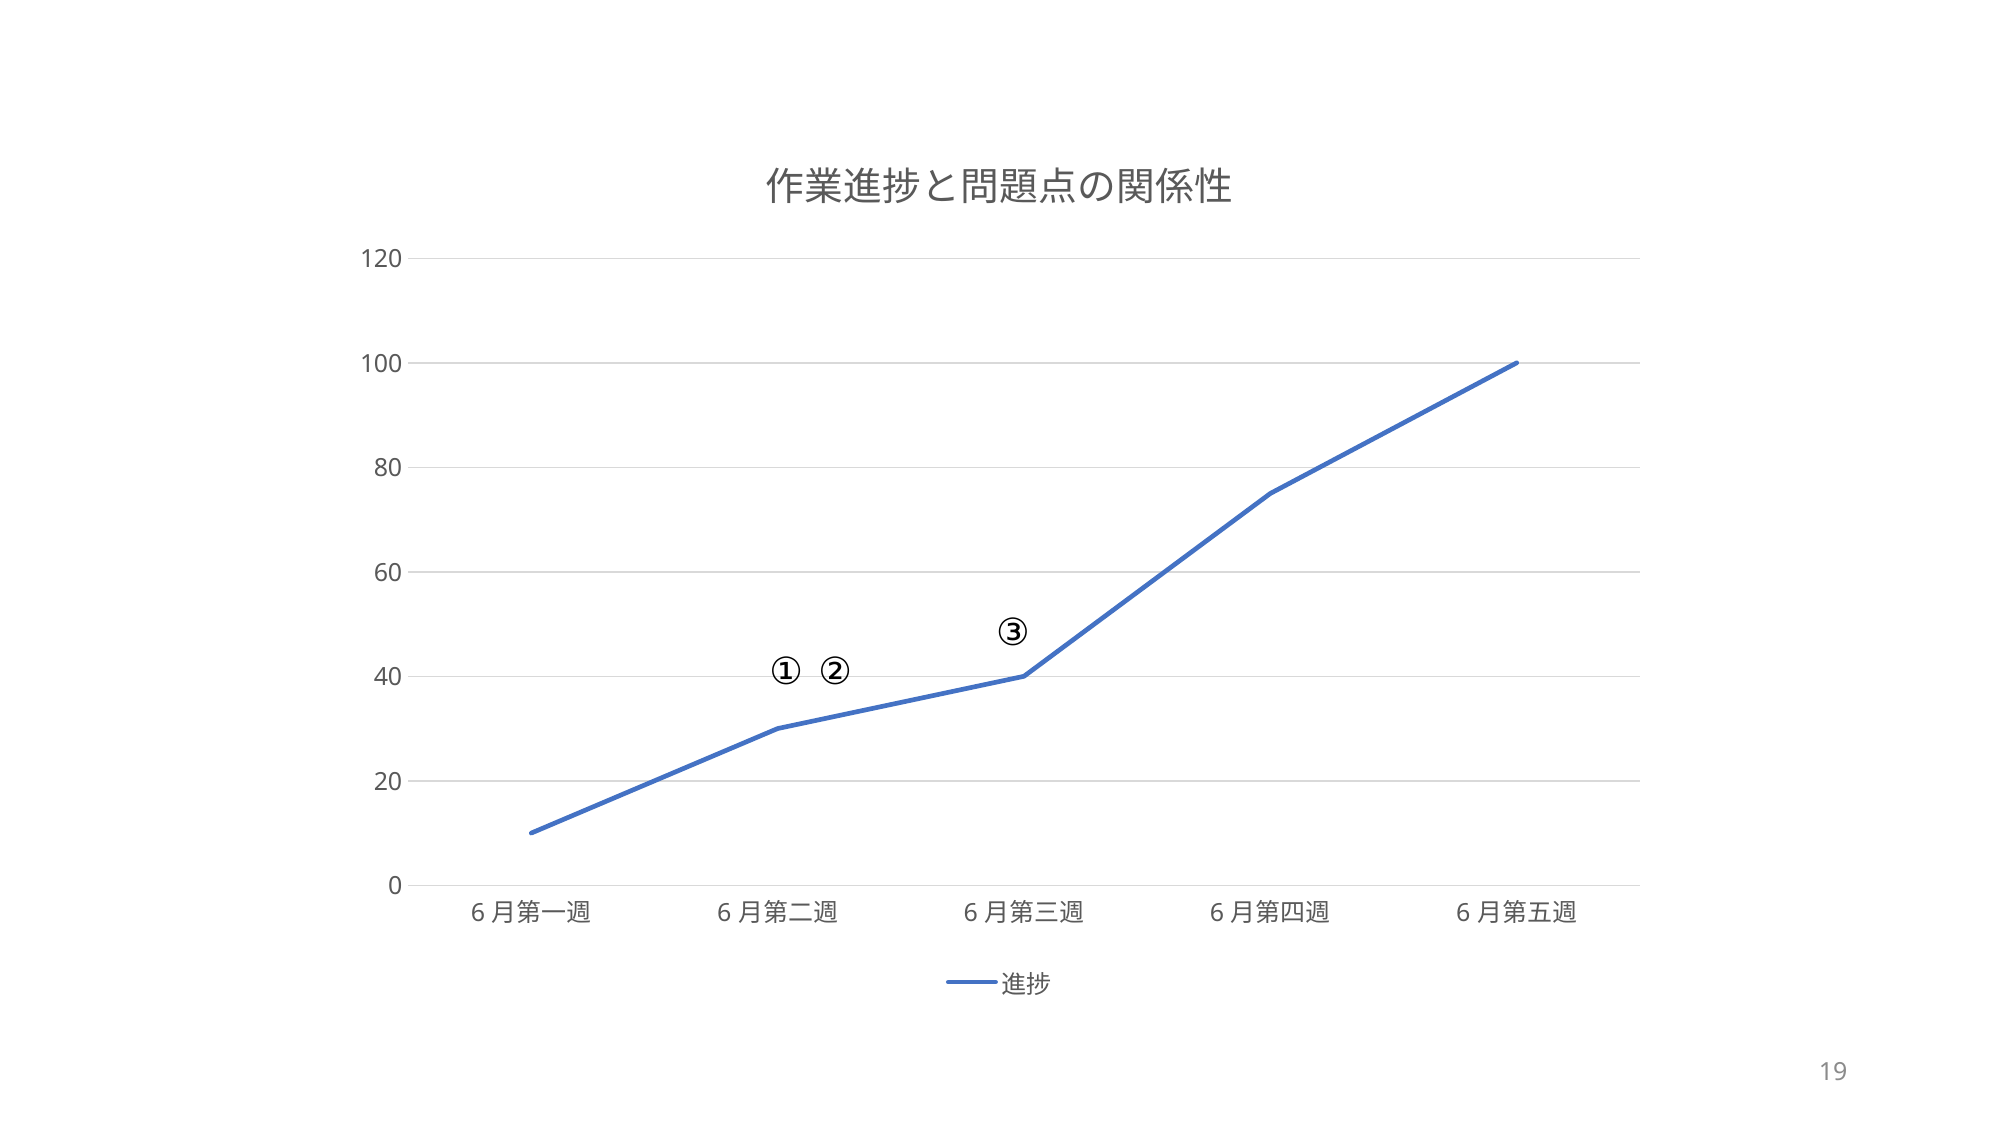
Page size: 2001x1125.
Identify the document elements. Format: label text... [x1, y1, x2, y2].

slide_number 19 [1412, 1042, 1863, 1103]
chart [333, 117, 1667, 1007]
